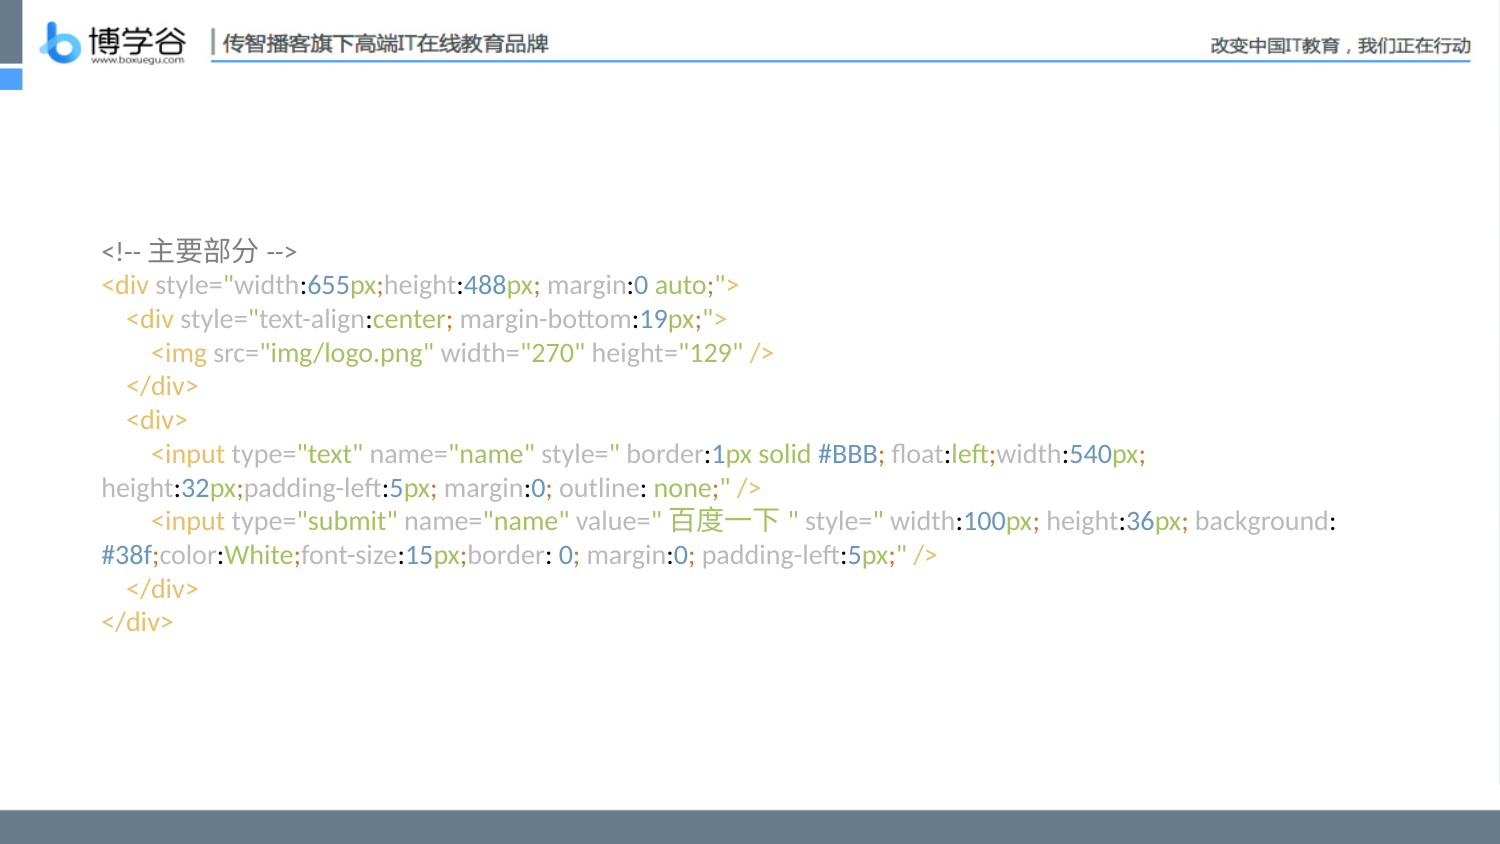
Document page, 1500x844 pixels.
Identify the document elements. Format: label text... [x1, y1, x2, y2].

text_box <!--主要部分--> <div style="width:655px;height:488px; margin:0 auto;"> <div style="text-align:center; margin-bottom:19px;"> <img src="img/logo.png" width="270" height="129" /> </div> <div> <input type="text" name="name" style=" border:1px solid #BBB; float:left;width:540px; height:32px;padding-left:5px; margin:0; outline: none;" /> <input type="submit" name="name" value="百度一下" style=" width:100px; height:36px; background: #38f;color:White;font-size:15px;border: 0; margin:0; padding-left:5px;" /> </div> </div> [86, 225, 1407, 645]
picture [0, 0, 1500, 844]
